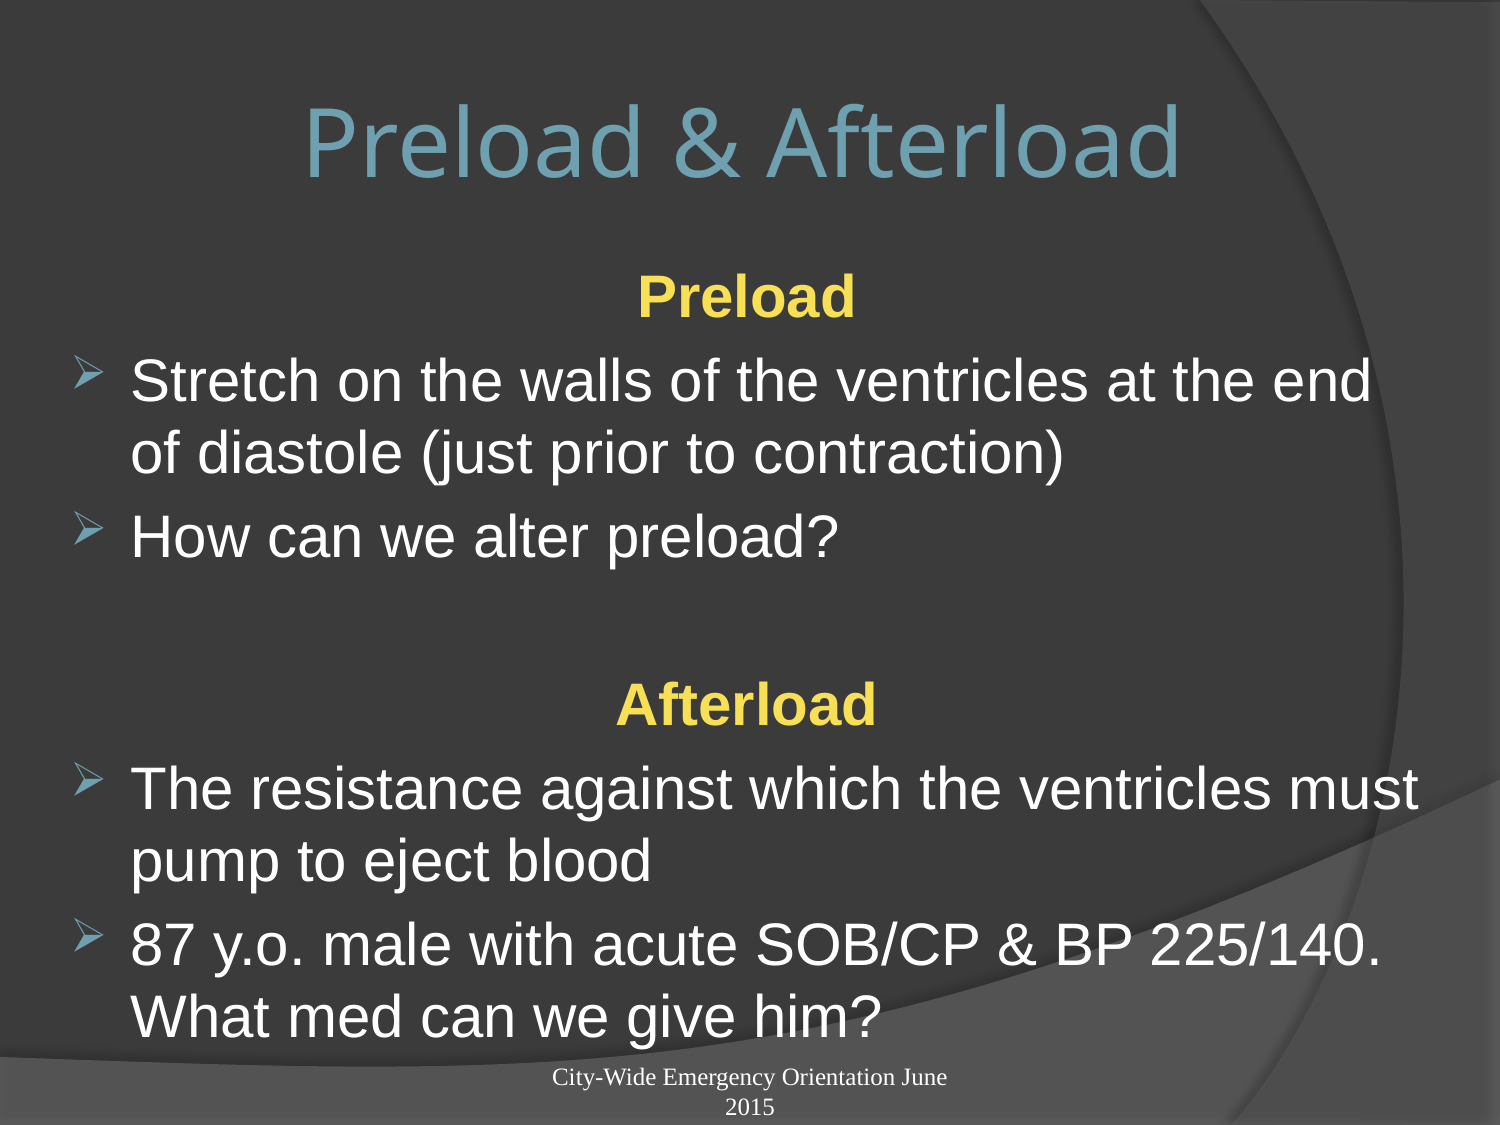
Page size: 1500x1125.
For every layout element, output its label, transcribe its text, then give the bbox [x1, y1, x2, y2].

list Preload Stretch on the walls of the ventricles at the end of diastole (just prior to contraction) How can we alter preload? Afterload The resistance against which the ventricles must pump to eject blood 87 y.o. male with acute SOB/CP & BP 225/140. What med can we give him? [49, 250, 1445, 1059]
footer City-Wide Emergency Orientation June 2015 [512, 1053, 988, 1114]
title Preload & Afterload [75, 45, 1412, 233]
